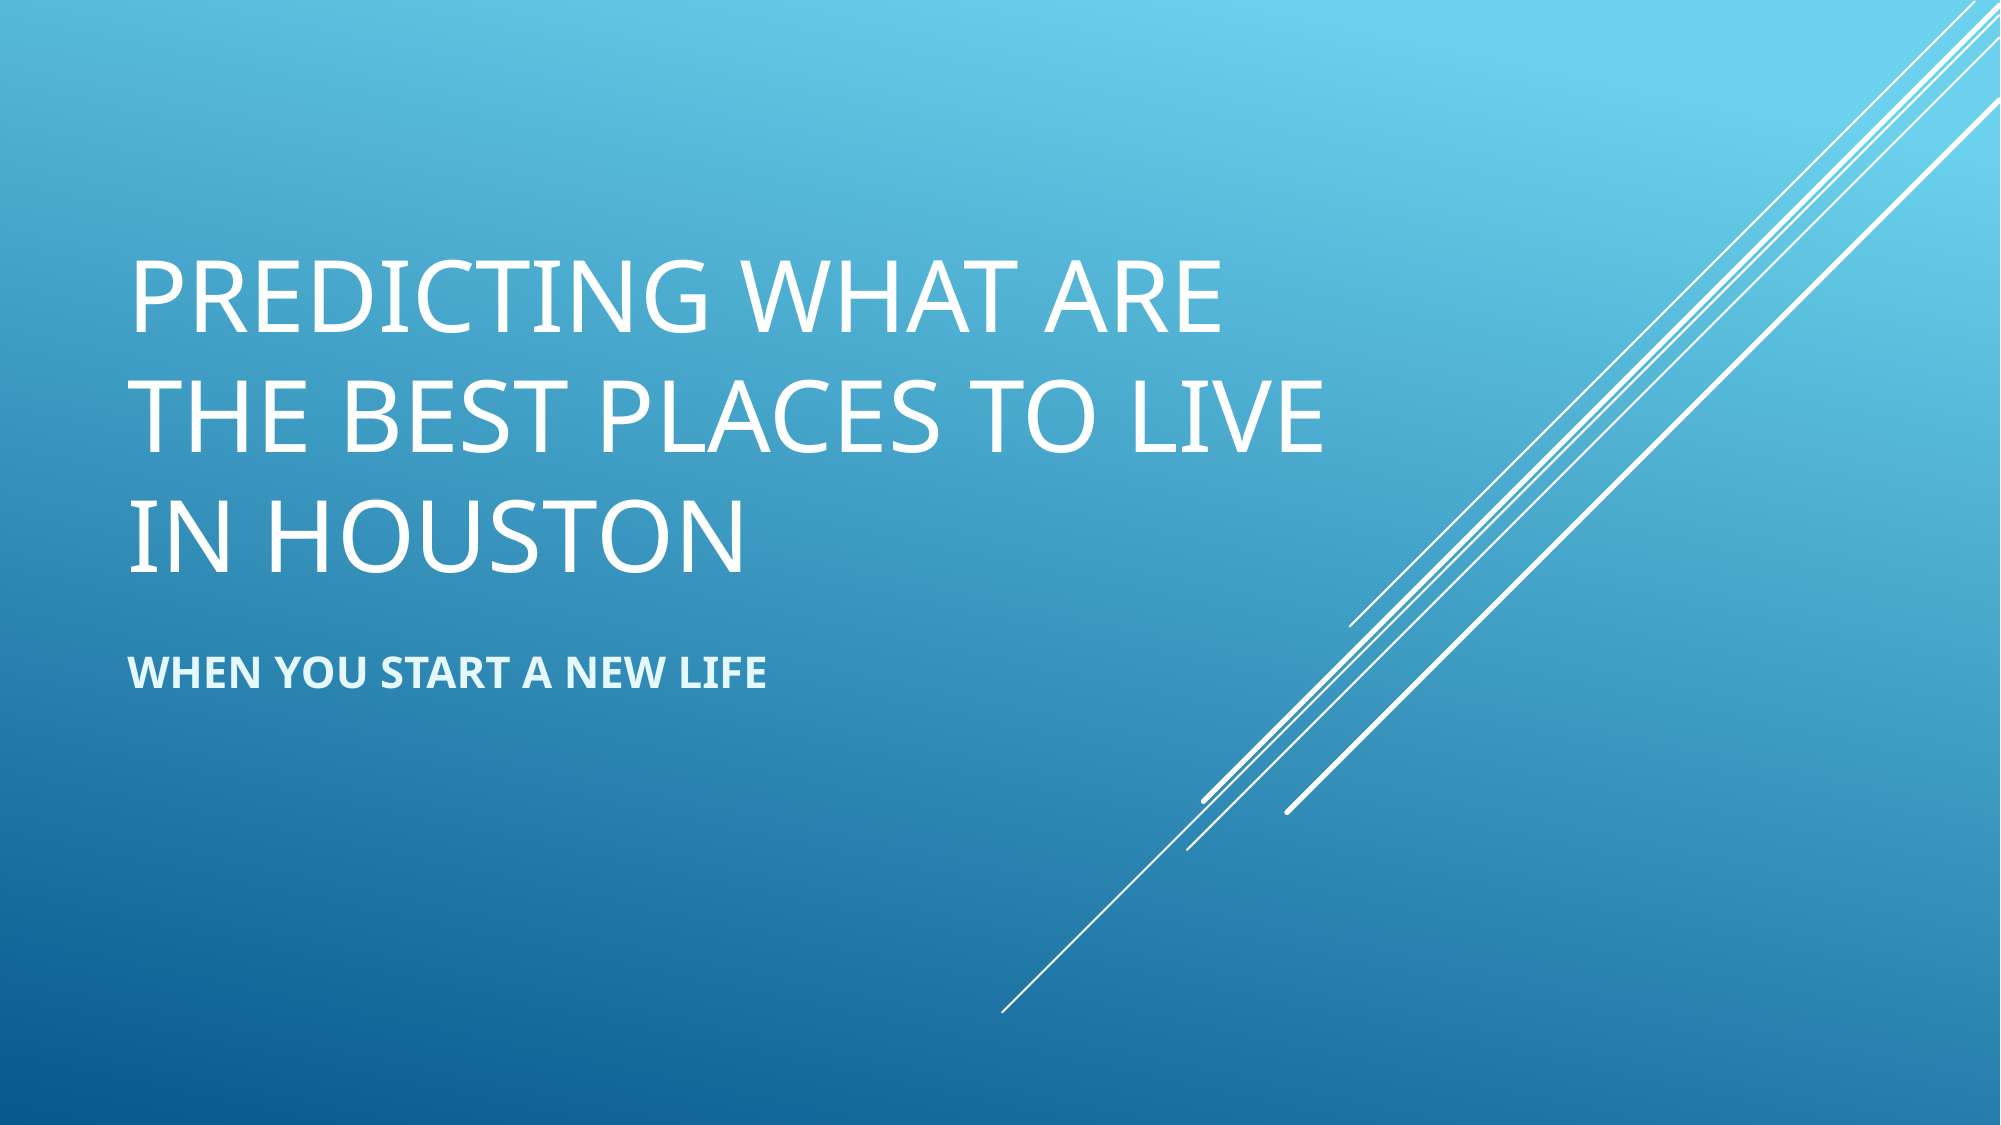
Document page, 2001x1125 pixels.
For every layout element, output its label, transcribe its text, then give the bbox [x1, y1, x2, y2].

subtitle WHEN YOU START A NEW LIFE [112, 636, 1163, 957]
title PREDICTING WHAT ARE THE BEST PLACES TO LIVE IN HOUSTON [112, 112, 1425, 600]
